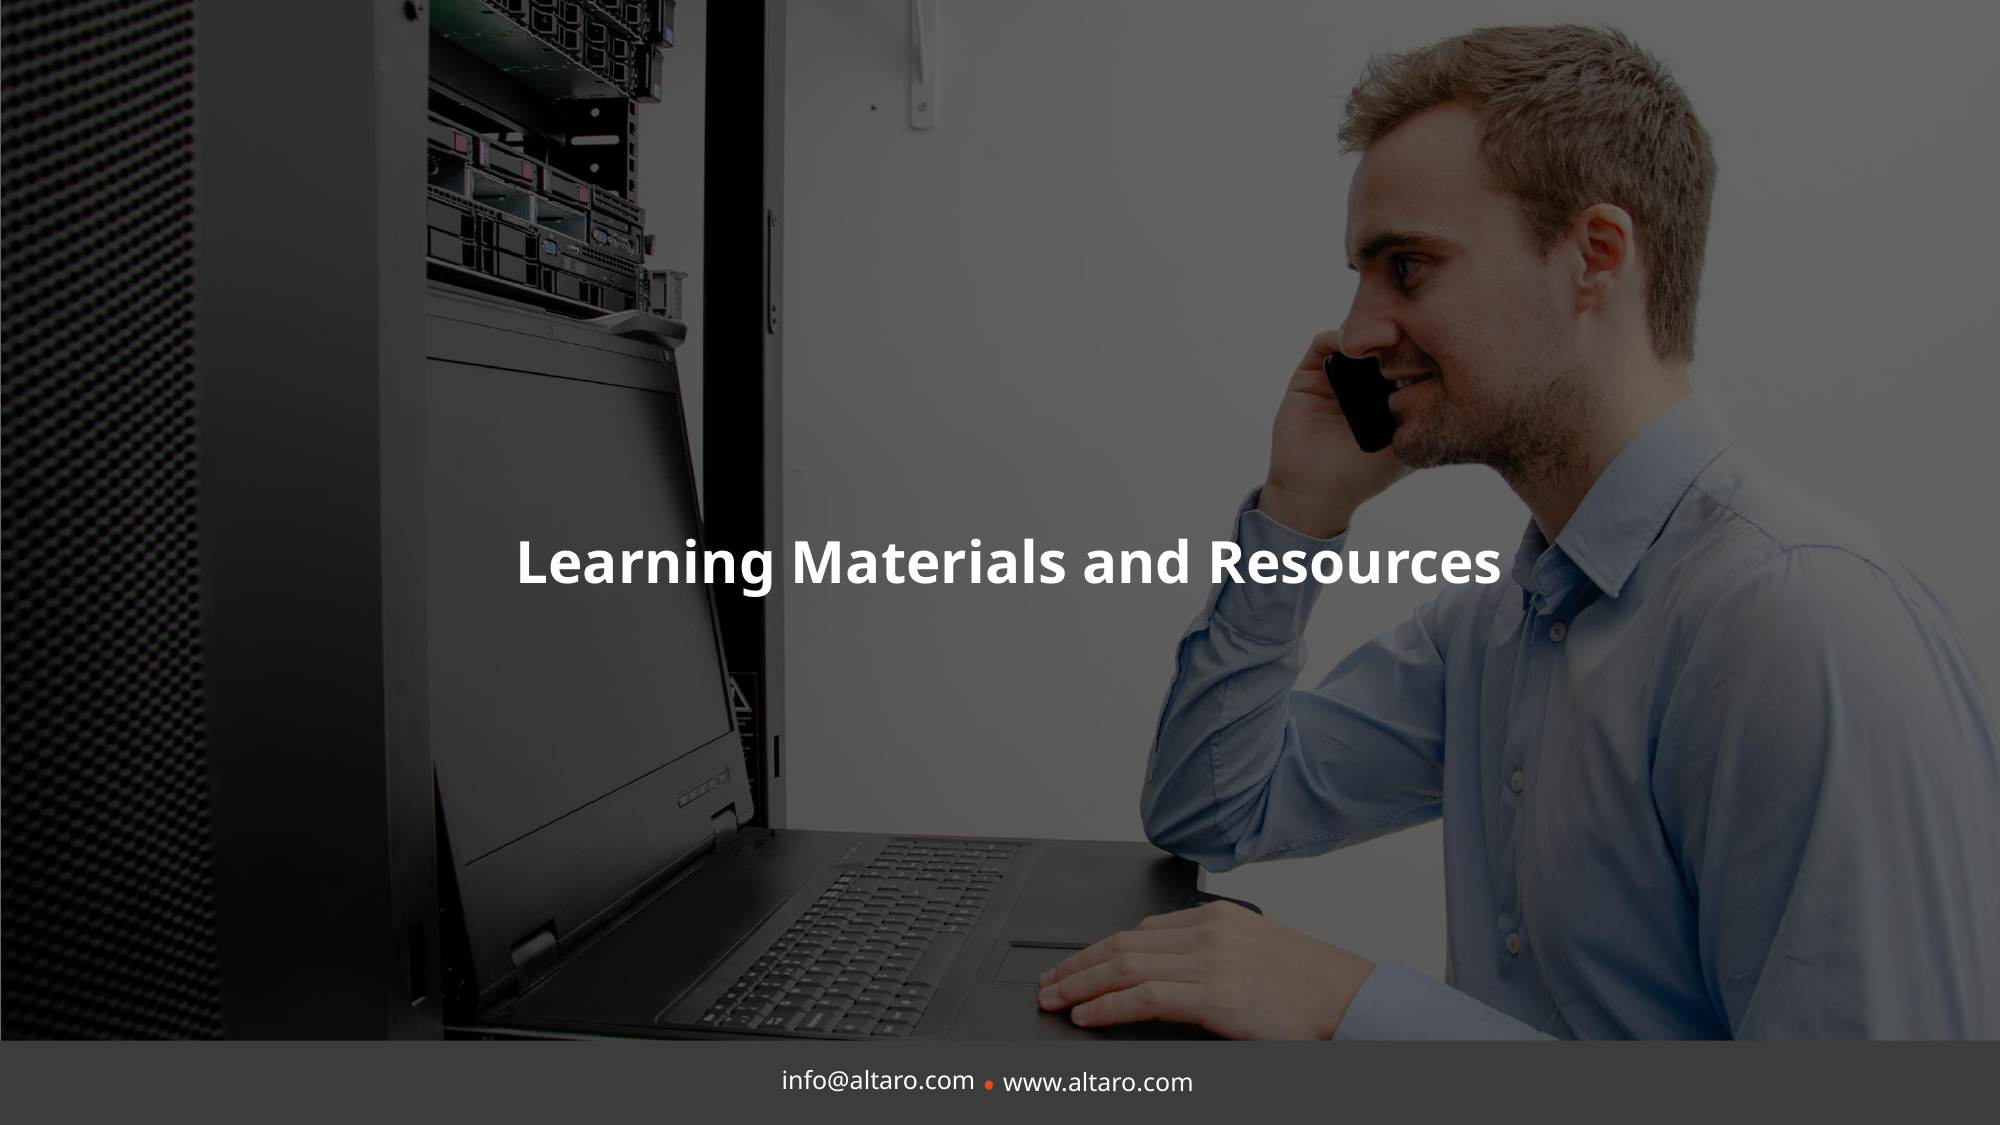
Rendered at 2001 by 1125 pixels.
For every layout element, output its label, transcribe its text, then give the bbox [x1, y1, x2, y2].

list Learning Materials and Resources [500, 517, 1632, 608]
picture [0, 0, 2000, 1040]
